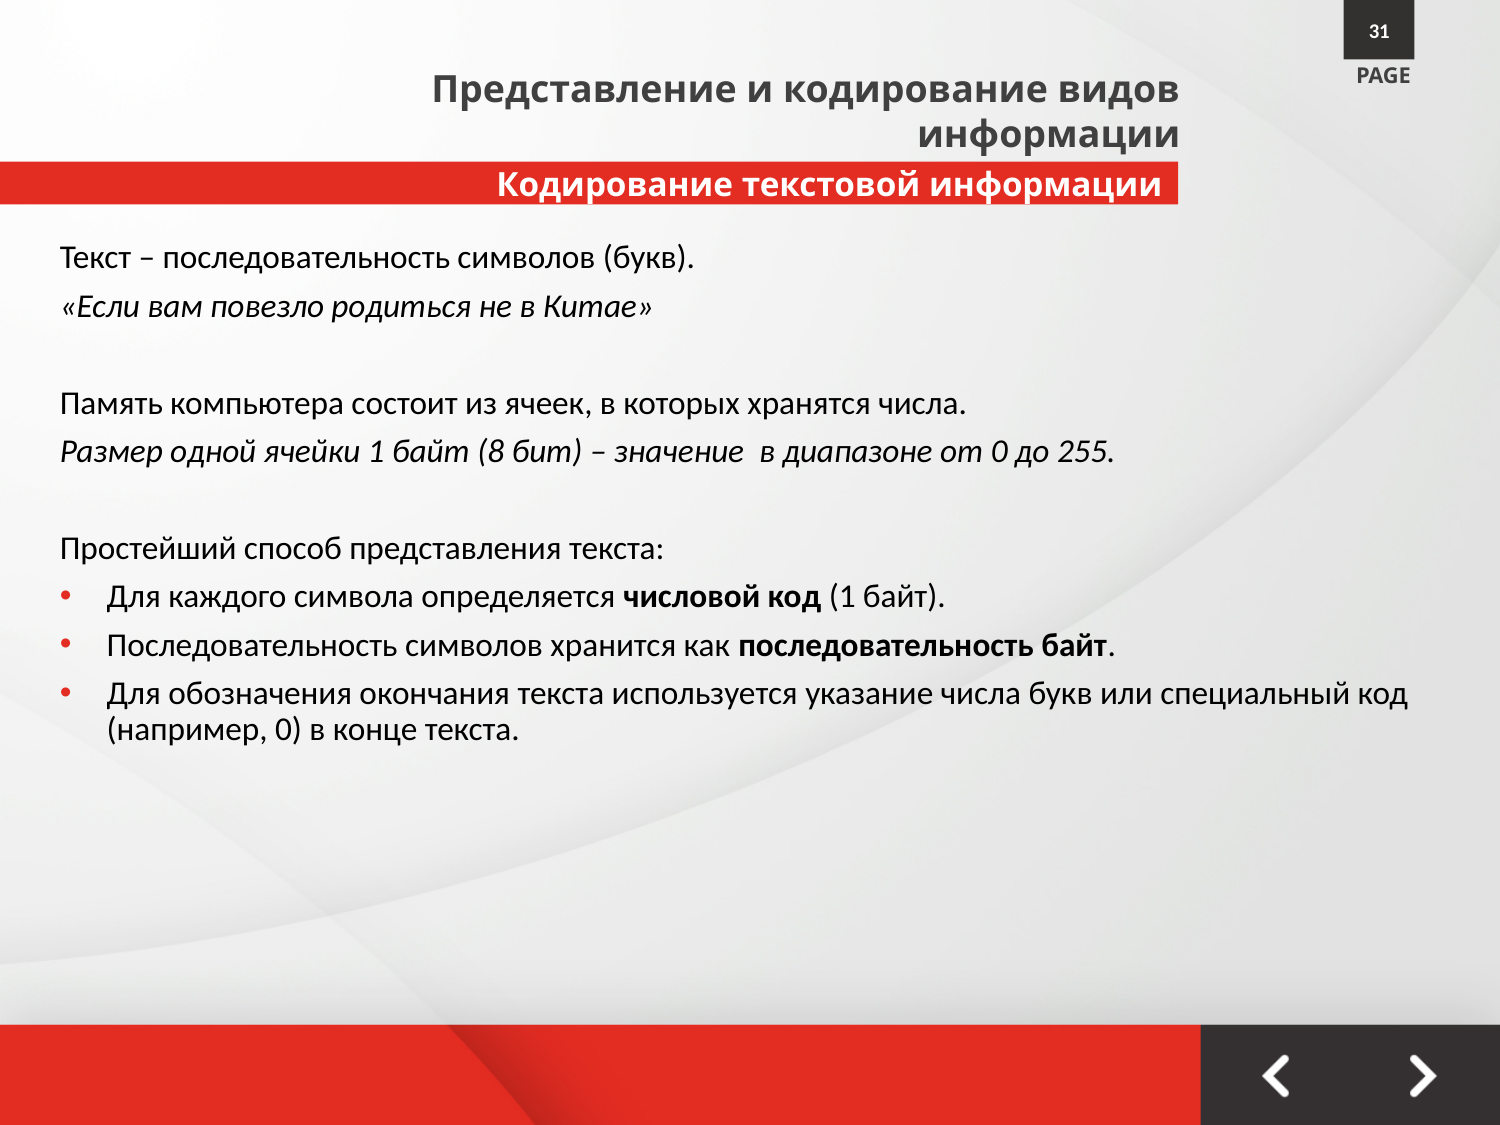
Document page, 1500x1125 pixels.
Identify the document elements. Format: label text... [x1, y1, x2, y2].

text_box Текст – последовательность символов (букв). «Если вам повезло родиться не в Китае» Память компьютера состоит из ячеек, в которых хранятся числа. Размер одной ячейки 1 байт (8 бит) – значение в диапазоне от 0 до 255. Простейший способ представления текста: Для каждого символа определяется числовой код (1 байт). Последовательность символов хранится как последовательность байт. Для обозначения окончания текста используется указание числа букв или специальный код (например, 0) в конце текста. [26, 222, 1467, 947]
text_box PAGE [1341, 54, 1426, 96]
subtitle Кодирование текстовой информации [0, 161, 1179, 205]
picture [0, 0, 1500, 1125]
text_box Представление и кодирование видов информации [171, 57, 1196, 163]
text_box 31 [1342, 0, 1417, 61]
